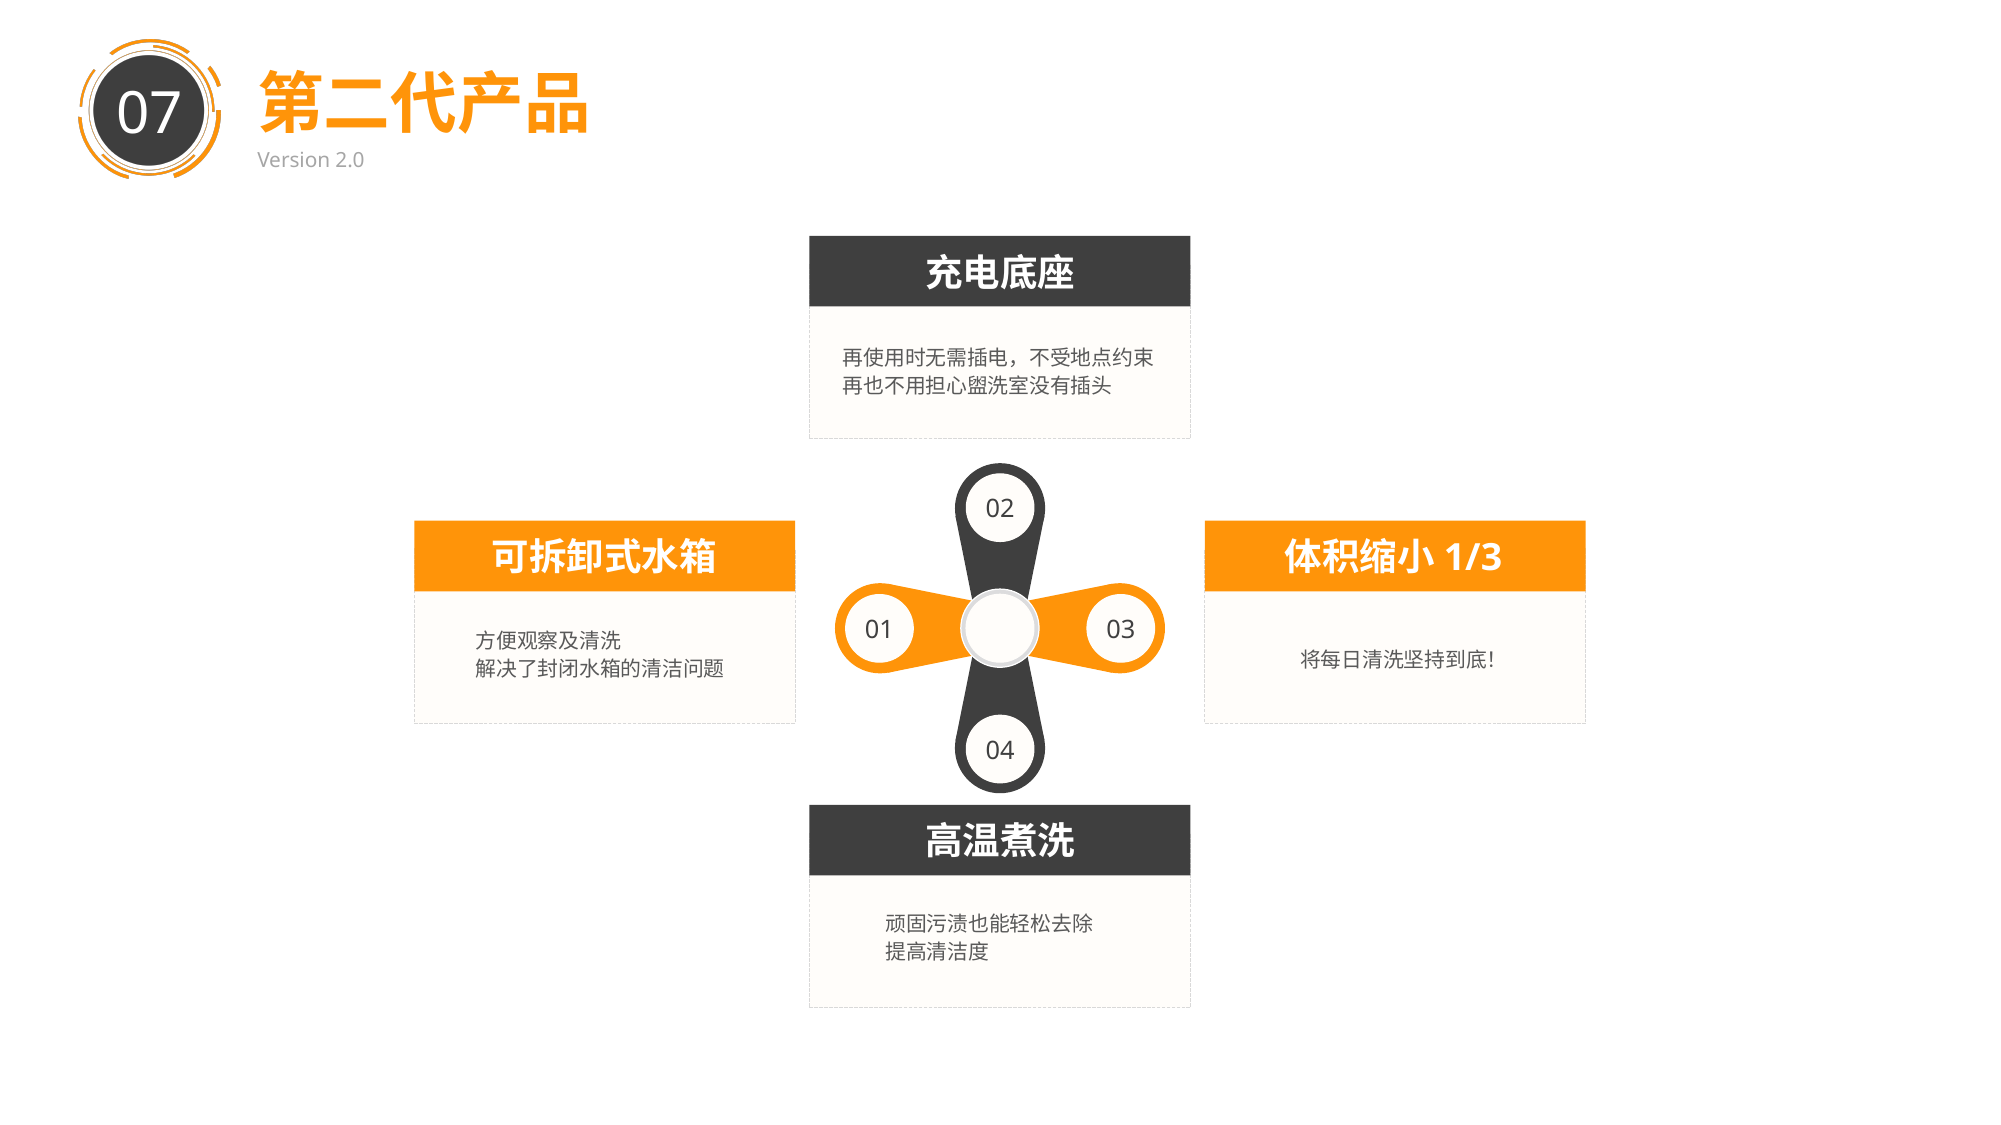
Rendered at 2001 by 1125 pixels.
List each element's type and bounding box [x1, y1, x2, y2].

text_box [834, 463, 1166, 794]
text_box [1204, 520, 1623, 724]
text_box [78, 39, 1151, 181]
text_box [809, 804, 1208, 1008]
text_box [414, 520, 798, 724]
text_box [809, 235, 1191, 439]
